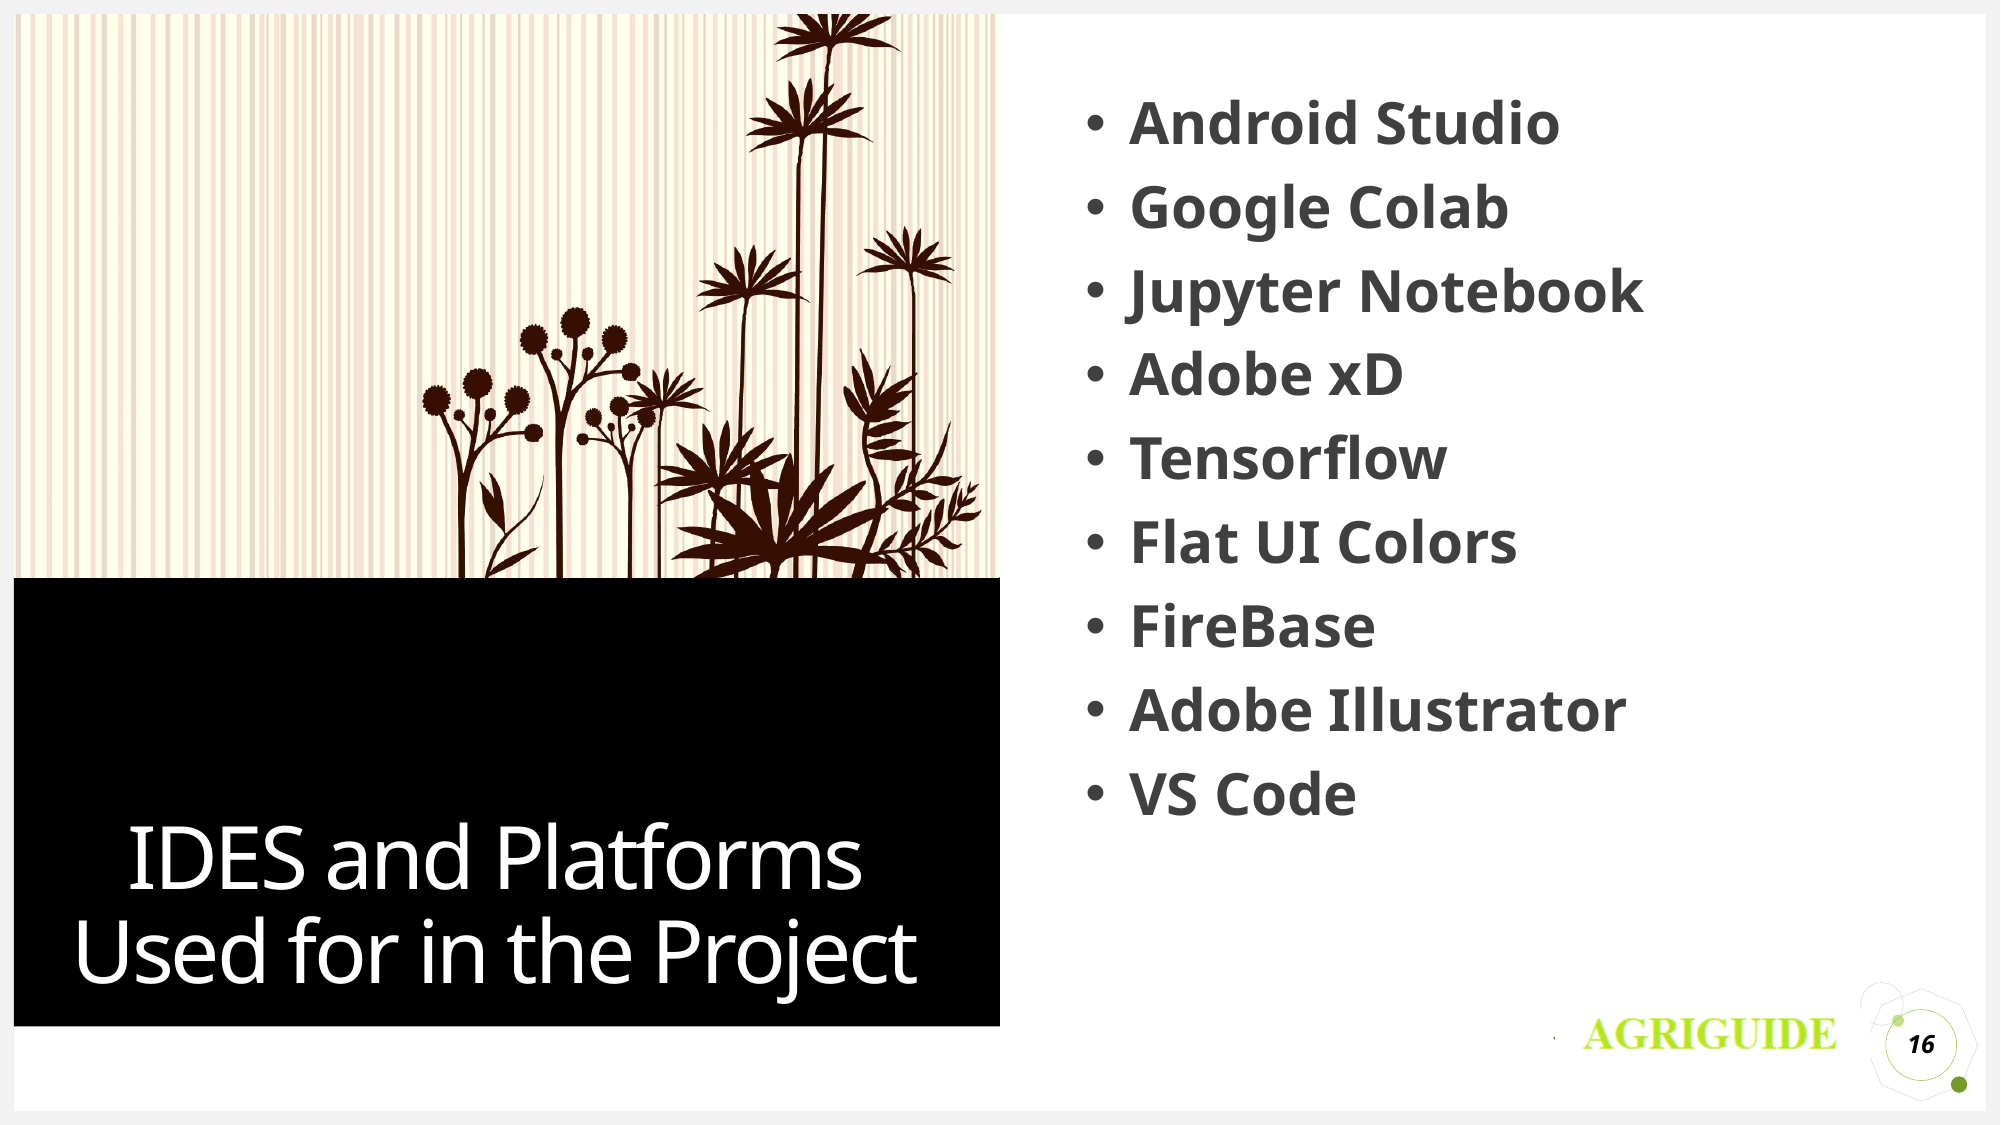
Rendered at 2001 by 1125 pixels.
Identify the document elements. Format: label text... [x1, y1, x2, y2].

title IDES and Platforms Used for in the Project [13, 578, 1000, 1027]
picture [13, 14, 1000, 578]
list Android Studio Google Colab Jupyter Notebook Adobe xD Tensorflow Flat UI Colors FireBase Adobe Illustrator VS Code [1085, 488, 1956, 1125]
picture [1555, 1009, 1870, 1062]
